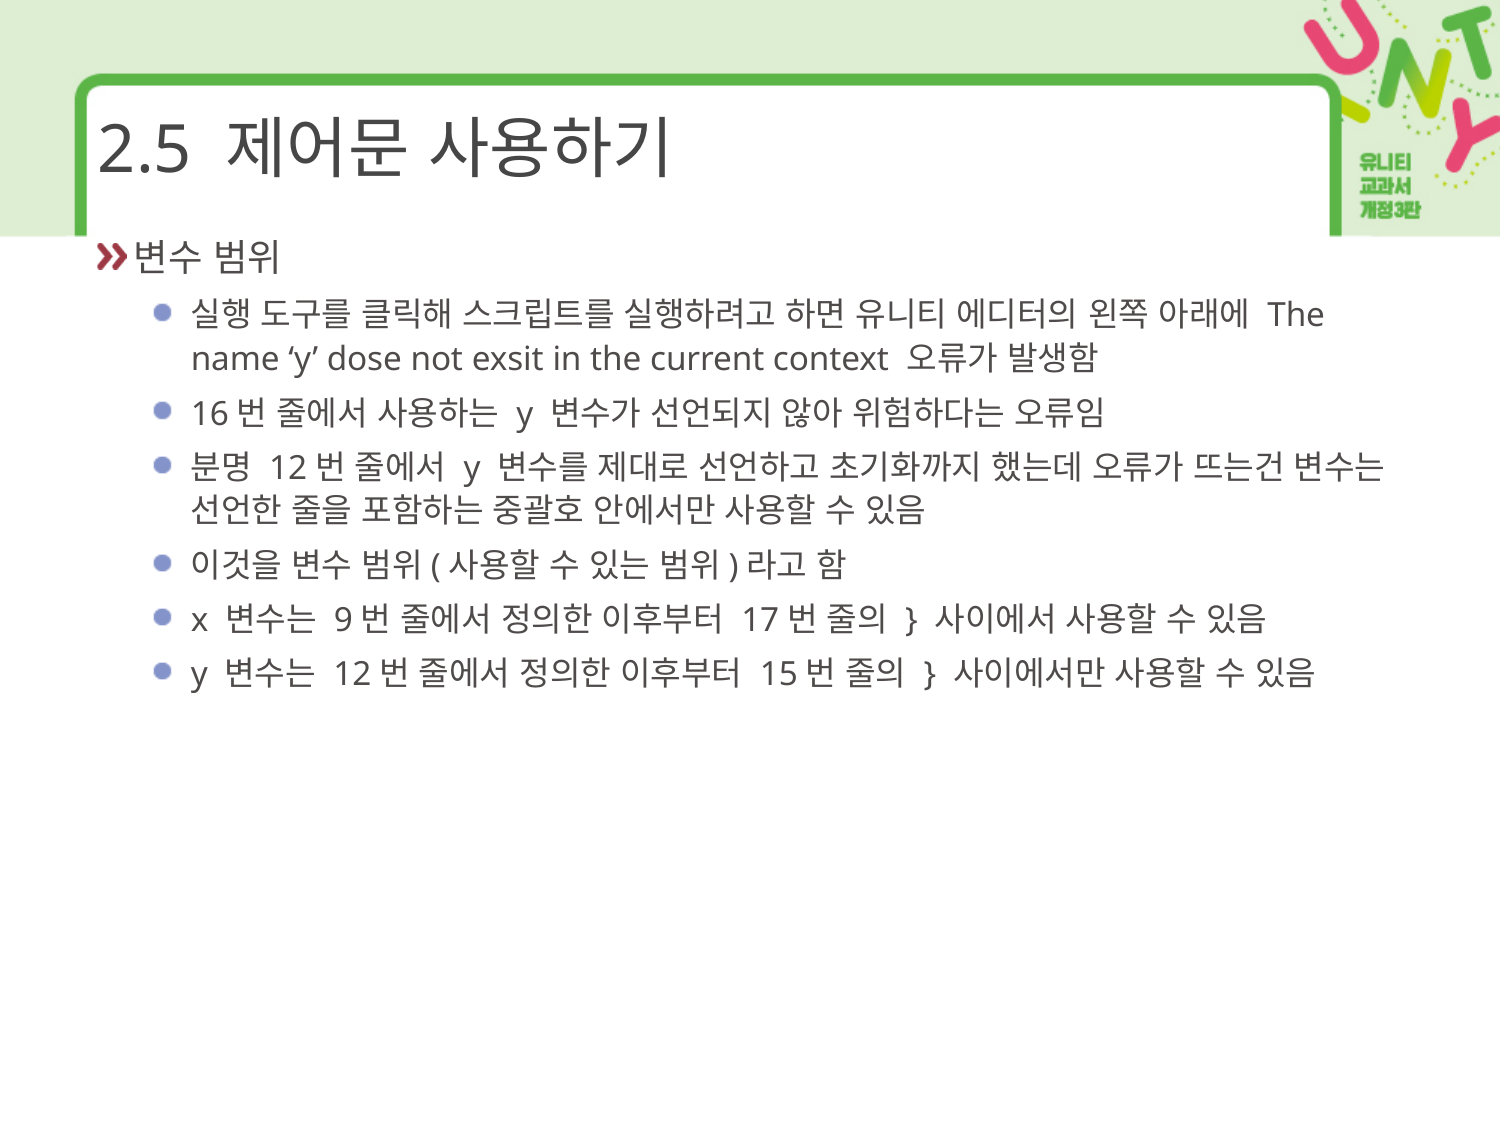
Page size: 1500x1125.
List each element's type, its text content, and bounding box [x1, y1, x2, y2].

title 2.5 제어문 사용하기 [82, 61, 1413, 193]
picture [0, 0, 1500, 1125]
list 변수 범위 실행 도구를 클릭해 스크립트를 실행하려고 하면 유니티 에디터의 왼쪽 아래에 The name ‘y’ dose not exsit in the current context 오류가 발생함 16번 줄에서 사용하는 y 변수가 선언되지 않아 위험하다는 오류임 분명 12번 줄에서 y 변수를 제대로 선언하고 초기화까지 했는데 오류가 뜨는건 변수는 선언한 줄을 포함하는 중괄호 안에서만 사용할 수 있음 이것을 변수 범위(사용할 수 있는 범위)라고 함 x 변수는 9번 줄에서 정의한 이후부터 17번 줄의 } 사이에서 사용할 수 있음 y 변수는 12번 줄에서 정의한 이후부터 15번 줄의 } 사이에서만 사용할 수 있음 [81, 222, 1412, 1037]
